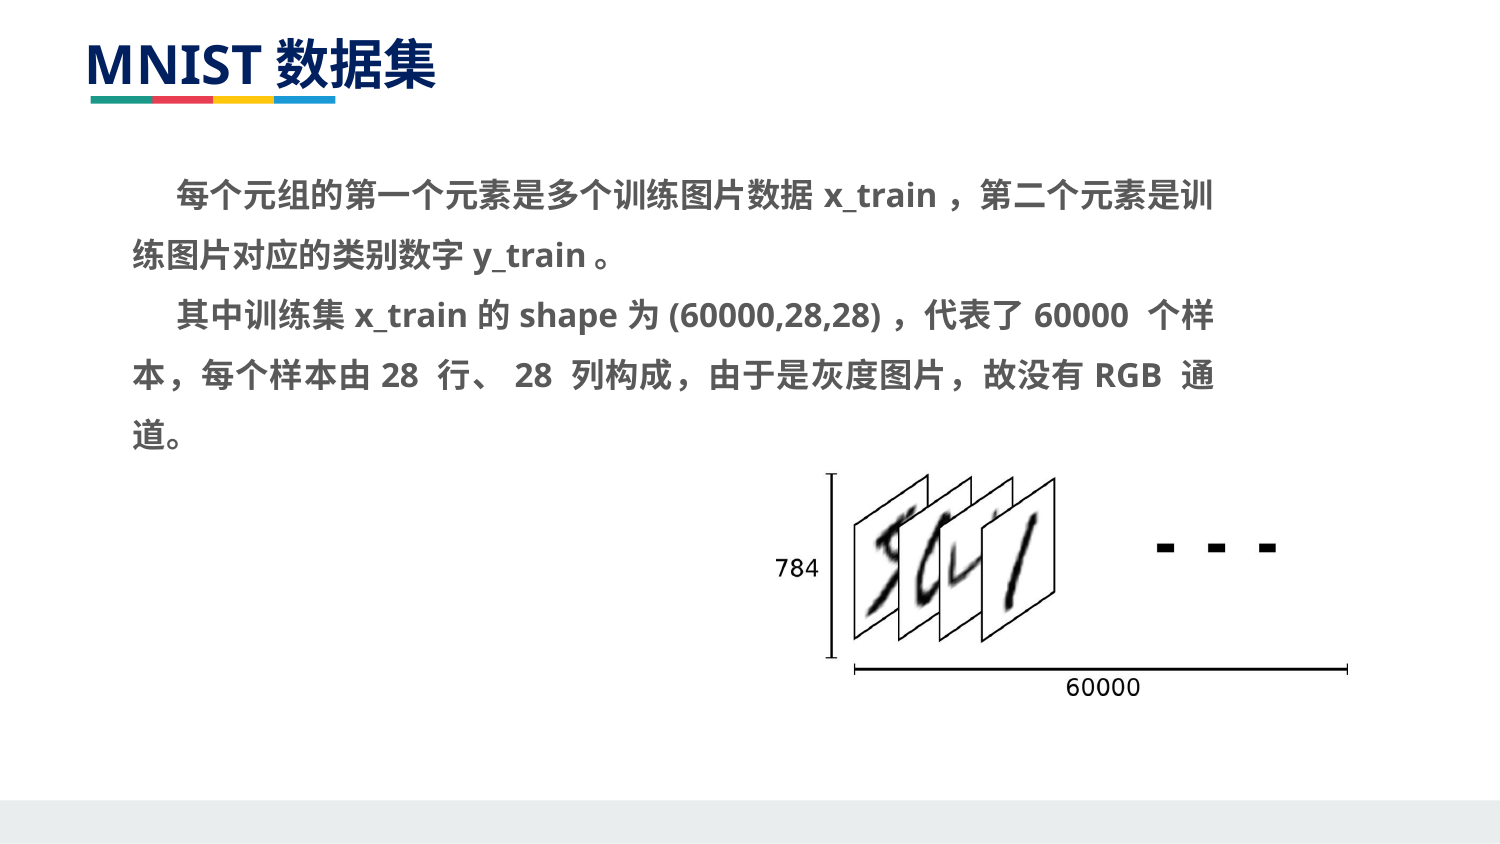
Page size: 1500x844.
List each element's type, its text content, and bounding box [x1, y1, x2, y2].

picture [776, 459, 1348, 711]
text_box MNIST数据集 [55, 15, 456, 104]
text_box 每个元组的第一个元素是多个训练图片数据x_train，第二个元素是训练图片对应的类别数字y_train。 其中训练集x_train的shape为(60000,28,28)，代表了60000 个样本，每个样本由28 行、28 列构成，由于是灰度图片，故没有RGB 通道。 [117, 146, 1230, 462]
